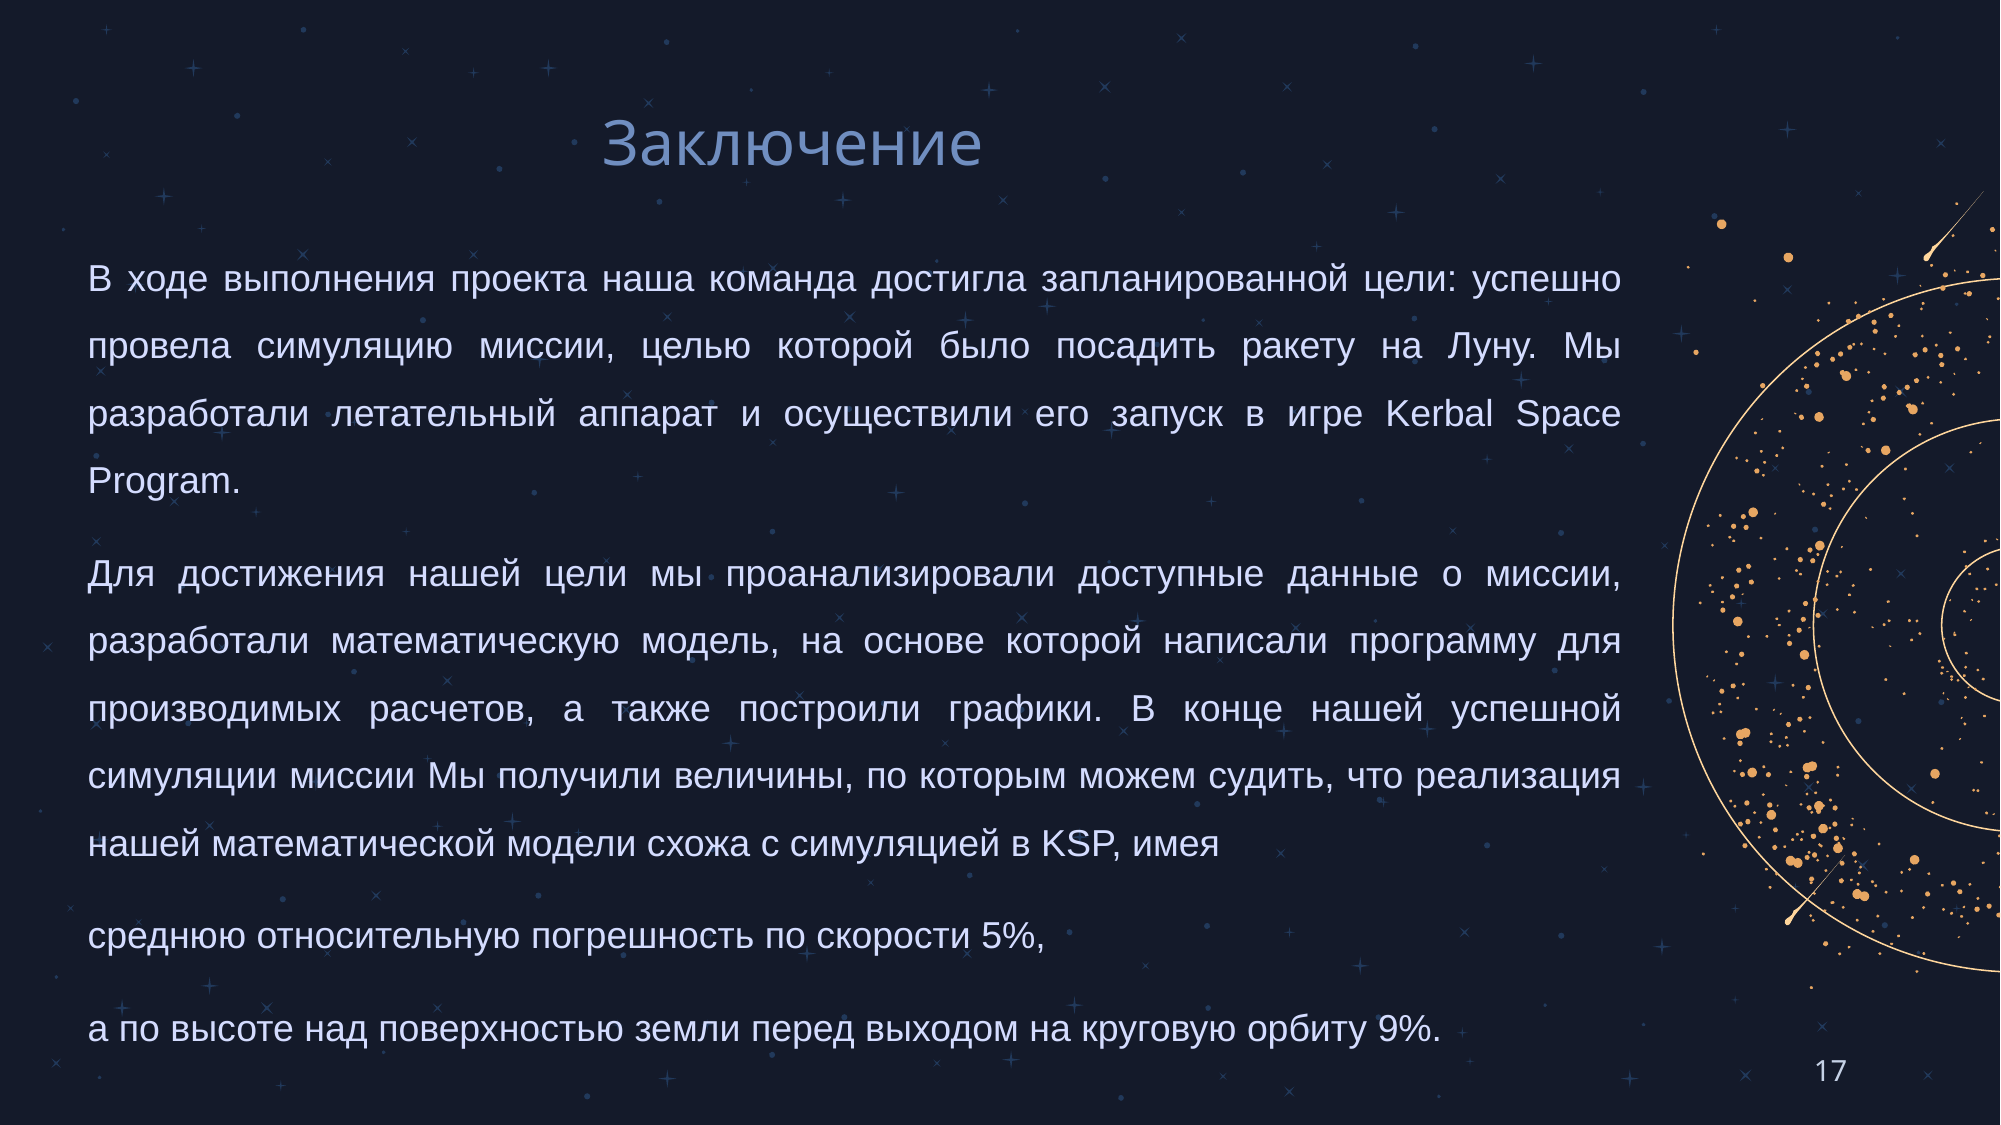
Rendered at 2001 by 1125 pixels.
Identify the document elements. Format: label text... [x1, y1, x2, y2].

text_box В ходе выполнения проекта наша команда достигла запланированной цели: успешно провела симуляцию миссии, целью которой было посадить ракету на Луну. Мы разработали летательный аппарат и осуществили его запуск в игре Kerbal Space Program. Для достижения нашей цели мы проанализировали доступные данные о миссии, разработали математическую модель, на основе которой написали программу для производимых расчетов, а также построили графики. В конце нашей успешной симуляции миссии Мы получили величины, по которым можем судить, что реализация нашей математической модели схожа с симуляцией в KSP, имея среднюю относительную погрешность по скорости 5%, а по высоте над поверхностью земли перед выходом на круговую орбиту 9%. [72, 224, 1638, 1057]
title Заключение [0, 115, 1638, 241]
slide_number 17 [1412, 1042, 1863, 1103]
